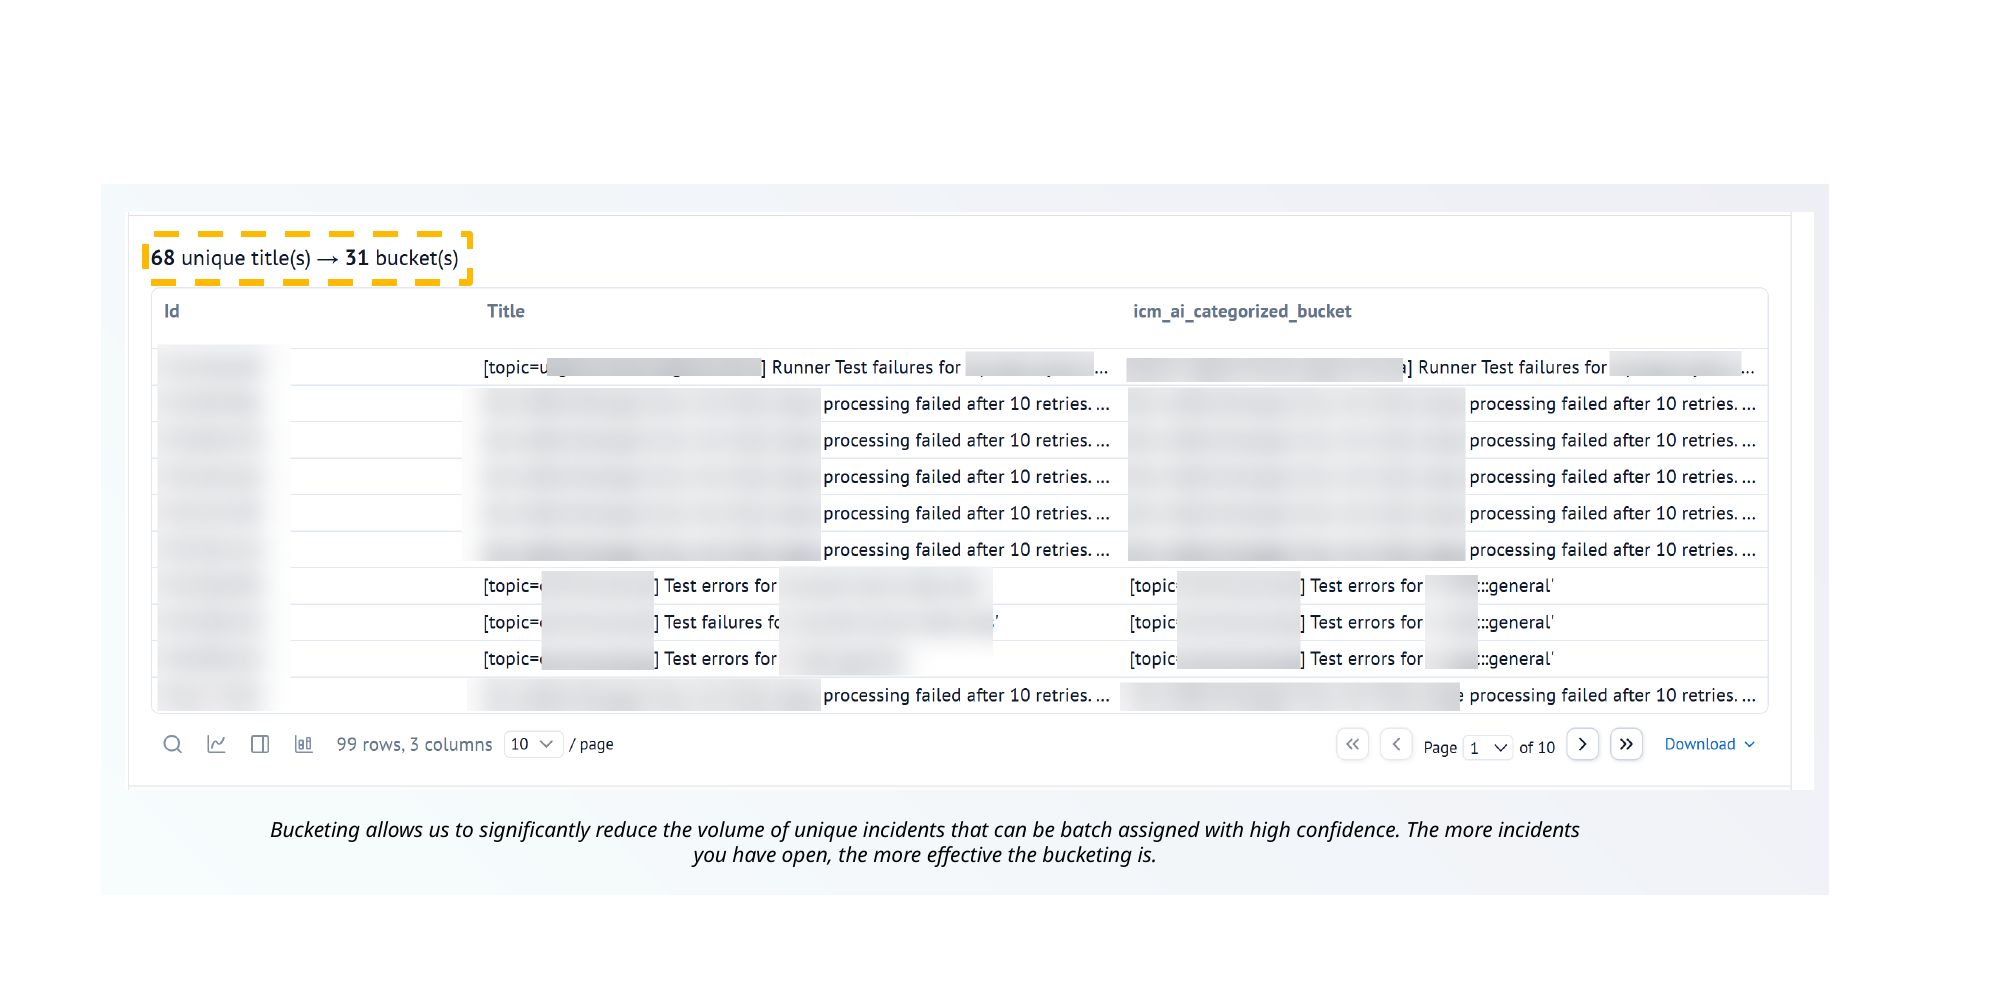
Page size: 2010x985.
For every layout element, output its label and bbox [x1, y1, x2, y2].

text_box [101, 183, 1829, 896]
